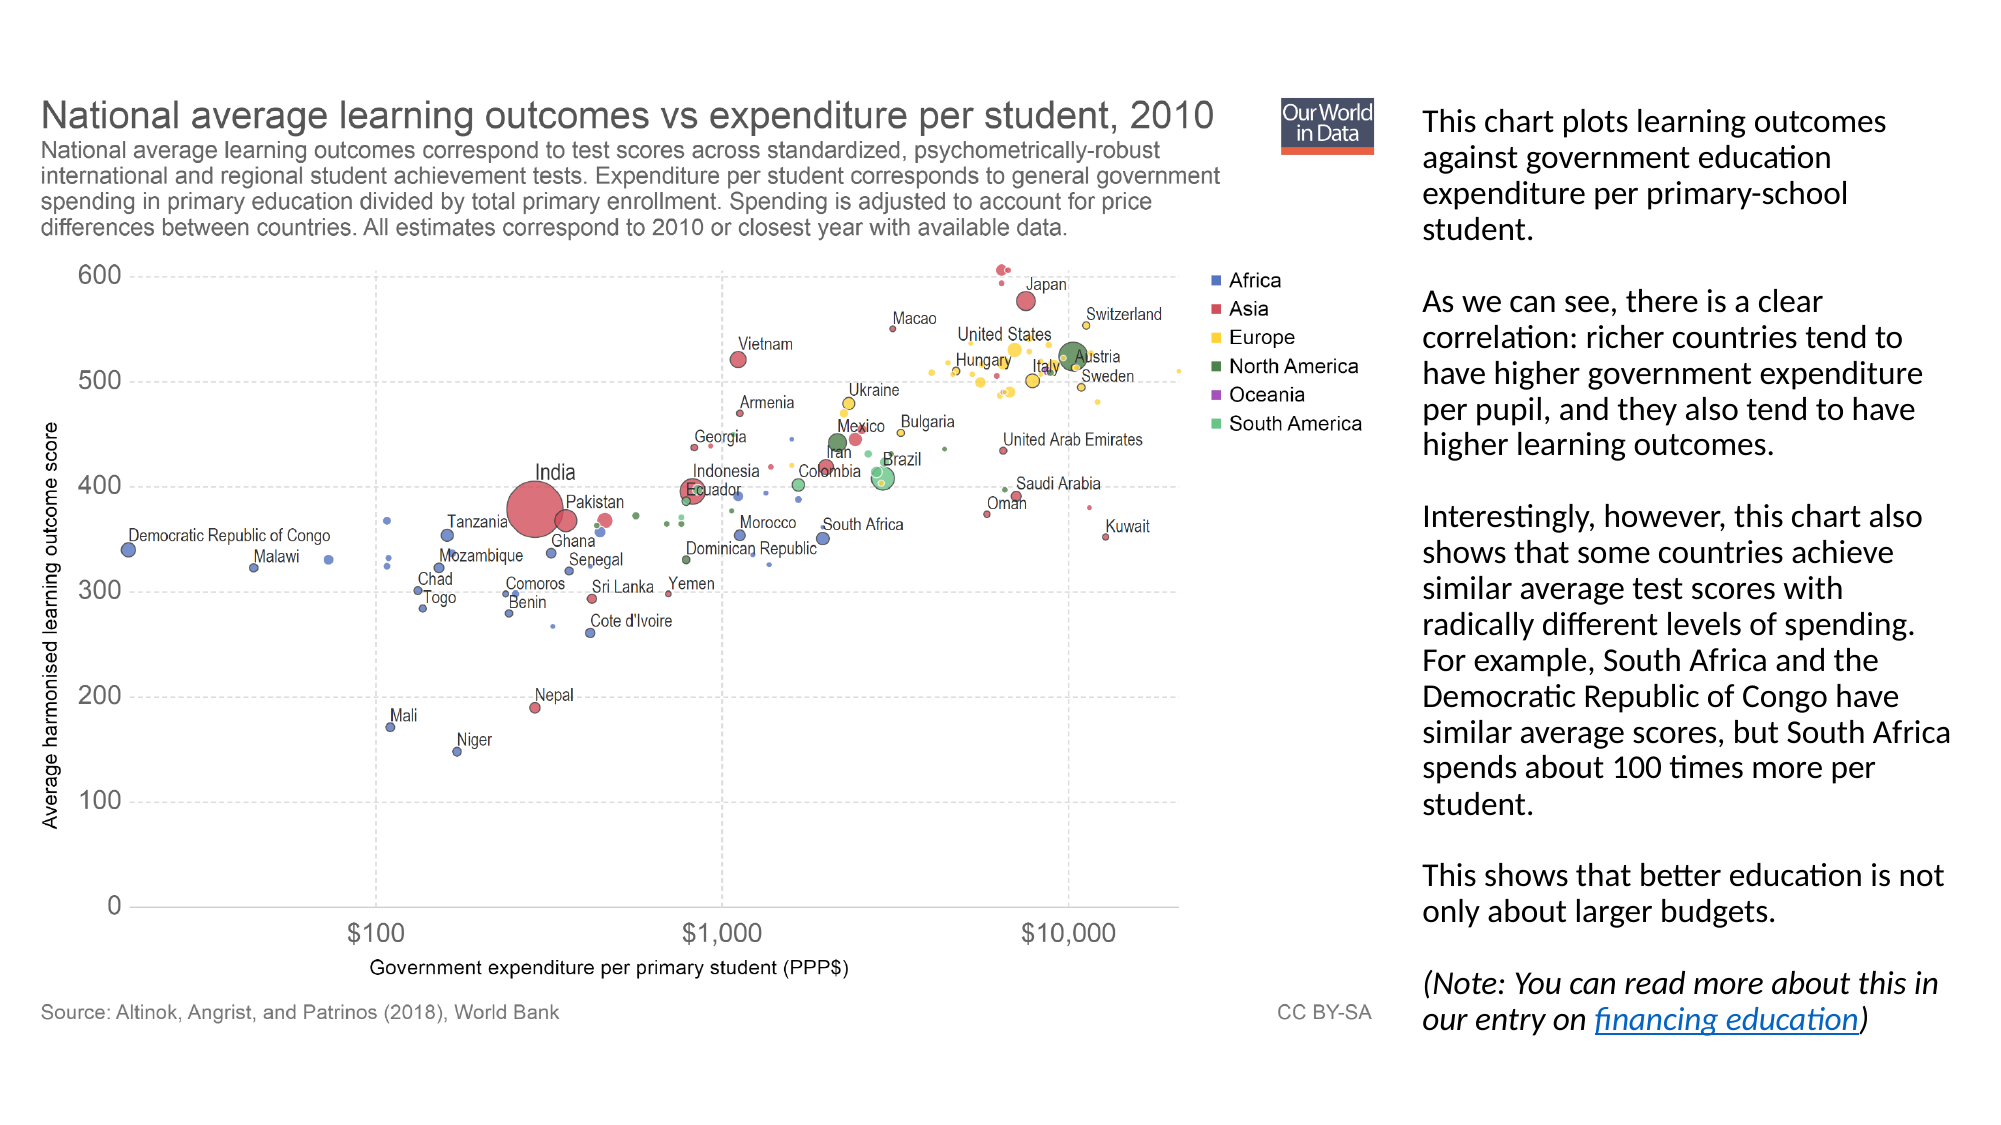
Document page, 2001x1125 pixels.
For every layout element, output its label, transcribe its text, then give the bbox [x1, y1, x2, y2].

list This chart plots learning outcomes against government education expenditure per primary-school student. As we can see, there is a clear correlation: richer countries tend to have higher government expenditure per pupil, and they also tend to have higher learning outcomes. Interestingly, however, this chart also shows that some countries achieve similar average test scores with radically different levels of spending. For example, South Africa and the Democratic Republic of Congo have similar average scores, but South Africa spends about 100 times more per student. This shows that better education is not only about larger budgets. (Note: You can read more about this in our entry on financing education) [1407, 96, 1971, 678]
picture [16, 73, 1398, 1049]
